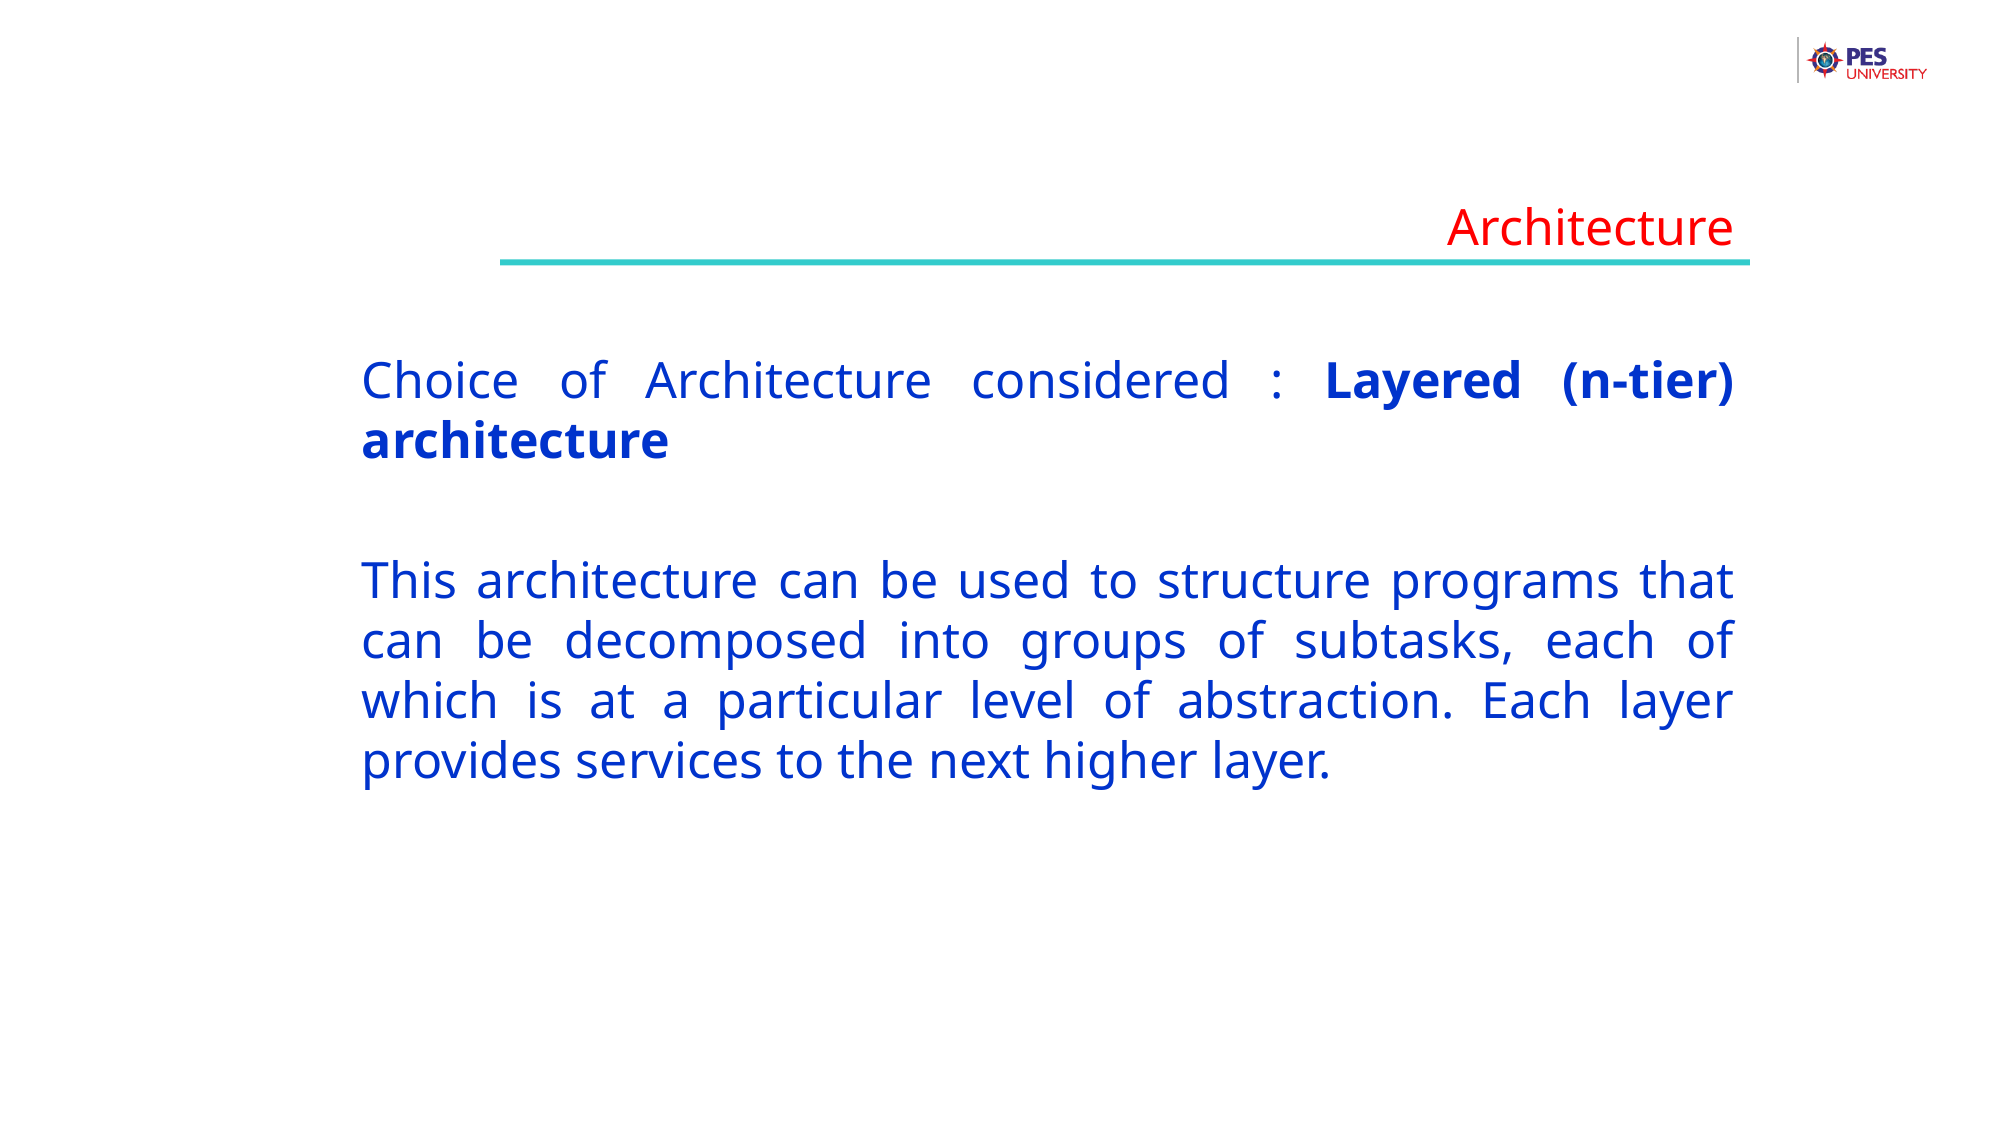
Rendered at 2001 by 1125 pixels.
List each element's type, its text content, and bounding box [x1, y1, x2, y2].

picture [1806, 41, 1927, 79]
text_box Choice of Architecture considered : Layered (n-tier) architecture This architecture can be used to structure programs that can be decomposed into groups of subtasks, each of which is at a particular level of abstraction. Each layer provides services to the next higher layer. [346, 293, 1750, 914]
text_box Architecture [474, 187, 1750, 264]
